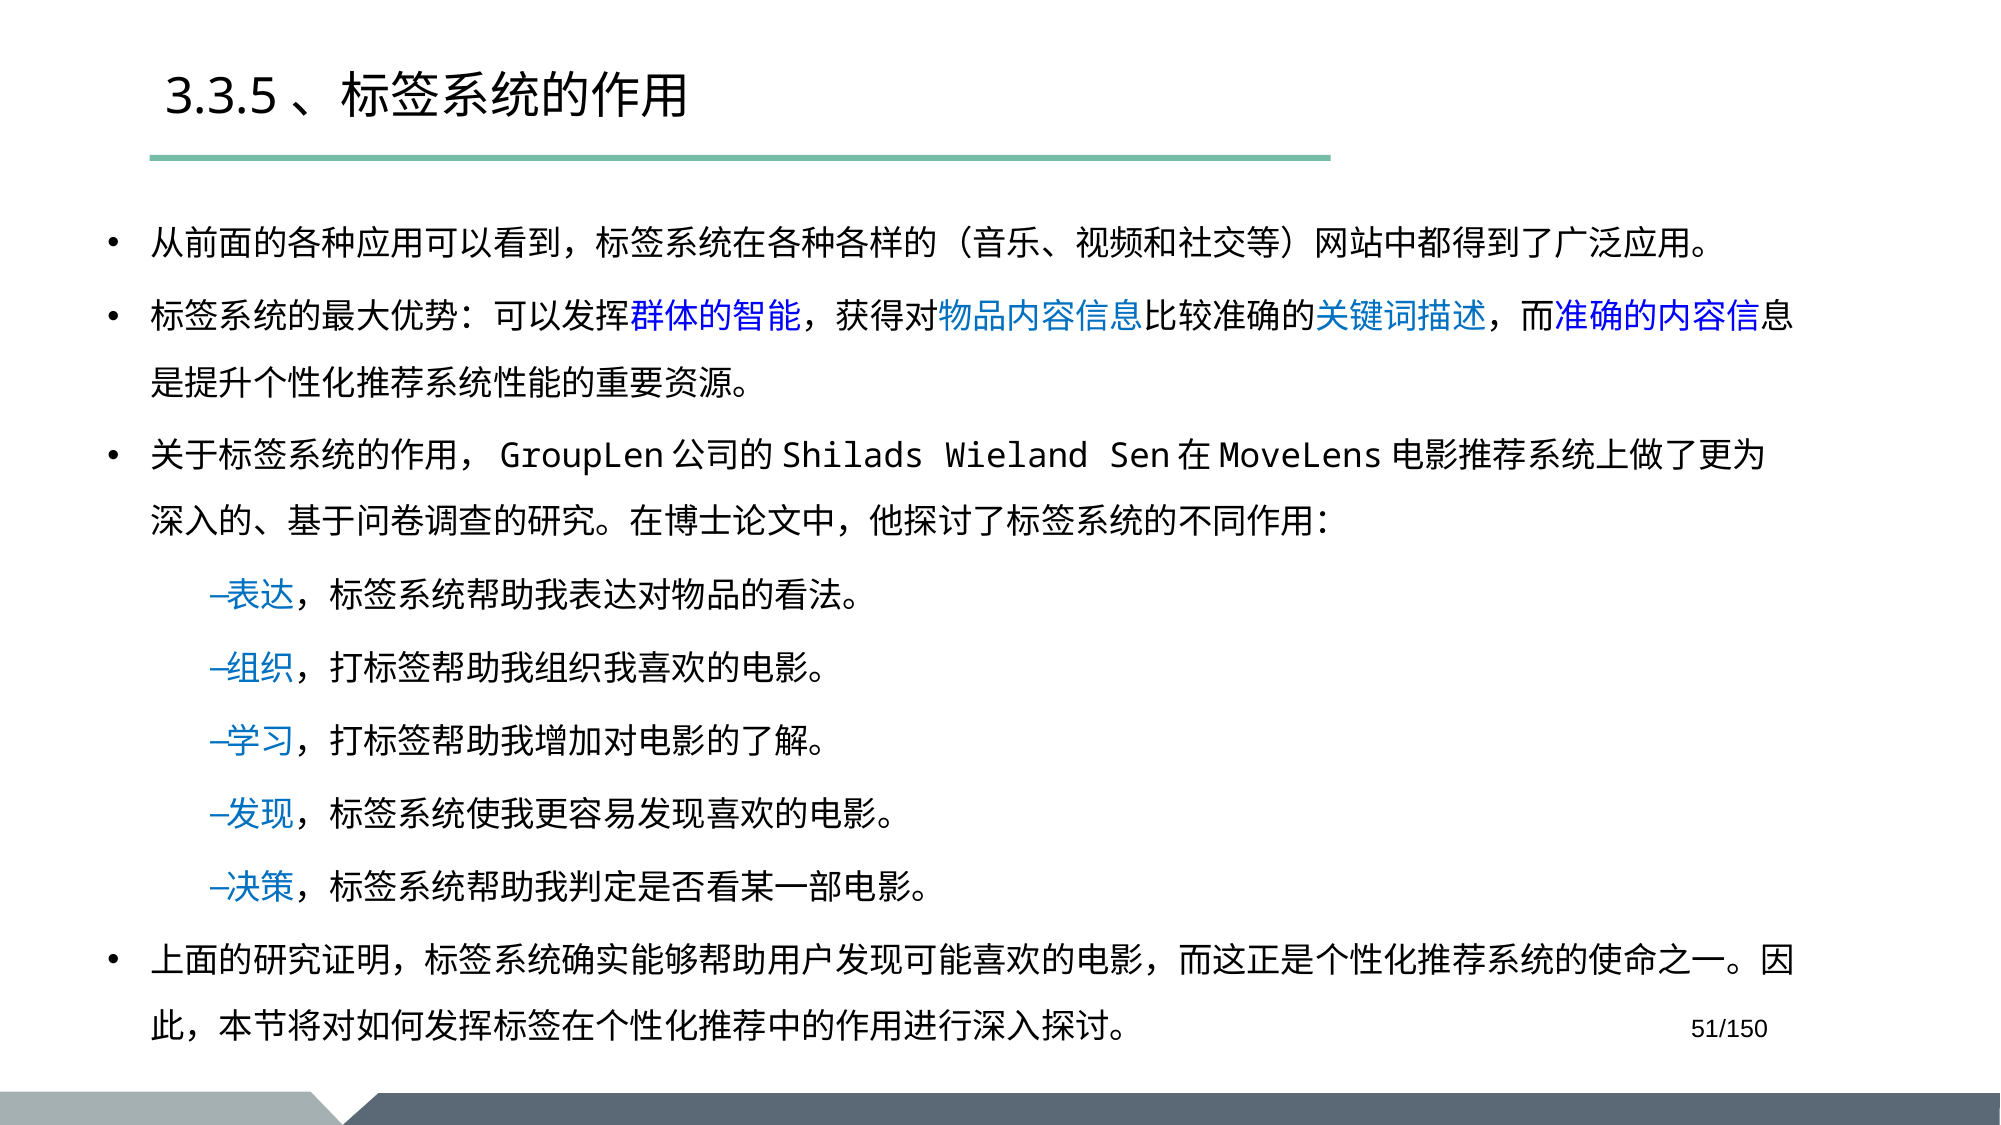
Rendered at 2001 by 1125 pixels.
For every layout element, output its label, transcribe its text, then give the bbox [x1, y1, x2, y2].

list 从前面的各种应用可以看到，标签系统在各种各样的（音乐、视频和社交等）网站中都得到了广泛应用。 标签系统的最大优势：可以发挥群体的智能，获得对物品内容信息比较准确的关键词描述，而准确的内容信息是提升个性化推荐系统性能的重要资源。 关于标签系统的作用，GroupLen公司的Shilads Wieland Sen在MoveLens电影推荐系统上做了更为深入的、基于问卷调查的研究。在博士论文中，他探讨了标签系统的不同作用： 表达，标签系统帮助我表达对物品的看法。 组织，打标签帮助我组织我喜欢的电影。 学习，打标签帮助我增加对电影的了解。 发现，标签系统使我更容易发现喜欢的电影。 决策，标签系统帮助我判定是否看某一部电影。 上面的研究证明，标签系统确实能够帮助用户发现可能喜欢的电影，而这正是个性化推荐系统的使命之一。因此，本节将对如何发挥标签在个性化推荐中的作用进行深入探讨。 [99, 188, 1806, 1061]
title 3.3.5、标签系统的作用 [157, 28, 1406, 159]
slide_number /150 [1680, 1004, 1777, 1051]
